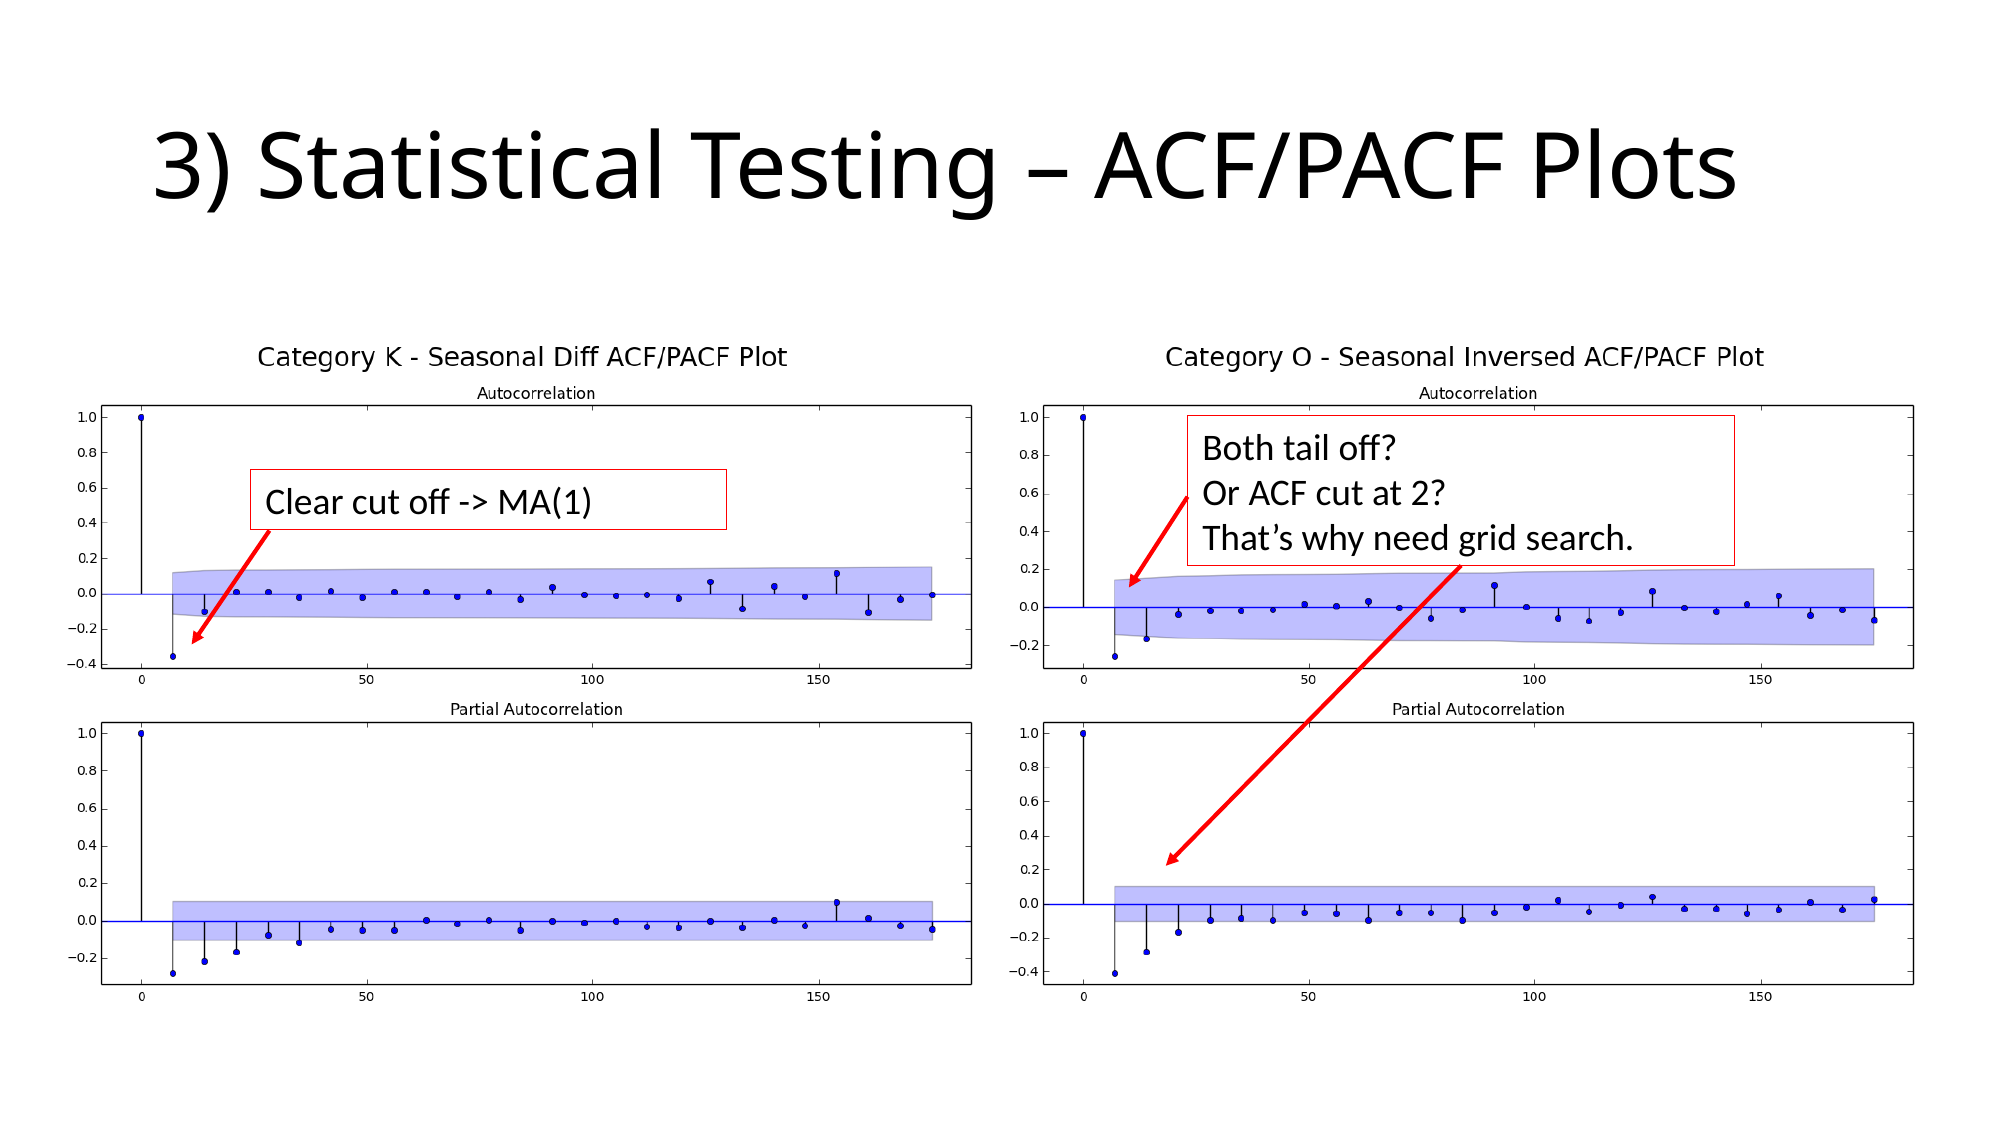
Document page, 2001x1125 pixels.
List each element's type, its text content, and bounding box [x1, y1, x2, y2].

title 3) Statistical Testing – ACF/PACF Plots [137, 59, 1863, 278]
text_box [191, 530, 270, 645]
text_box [1128, 496, 1188, 588]
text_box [1165, 567, 1462, 866]
picture [999, 336, 1921, 1012]
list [57, 336, 979, 1012]
